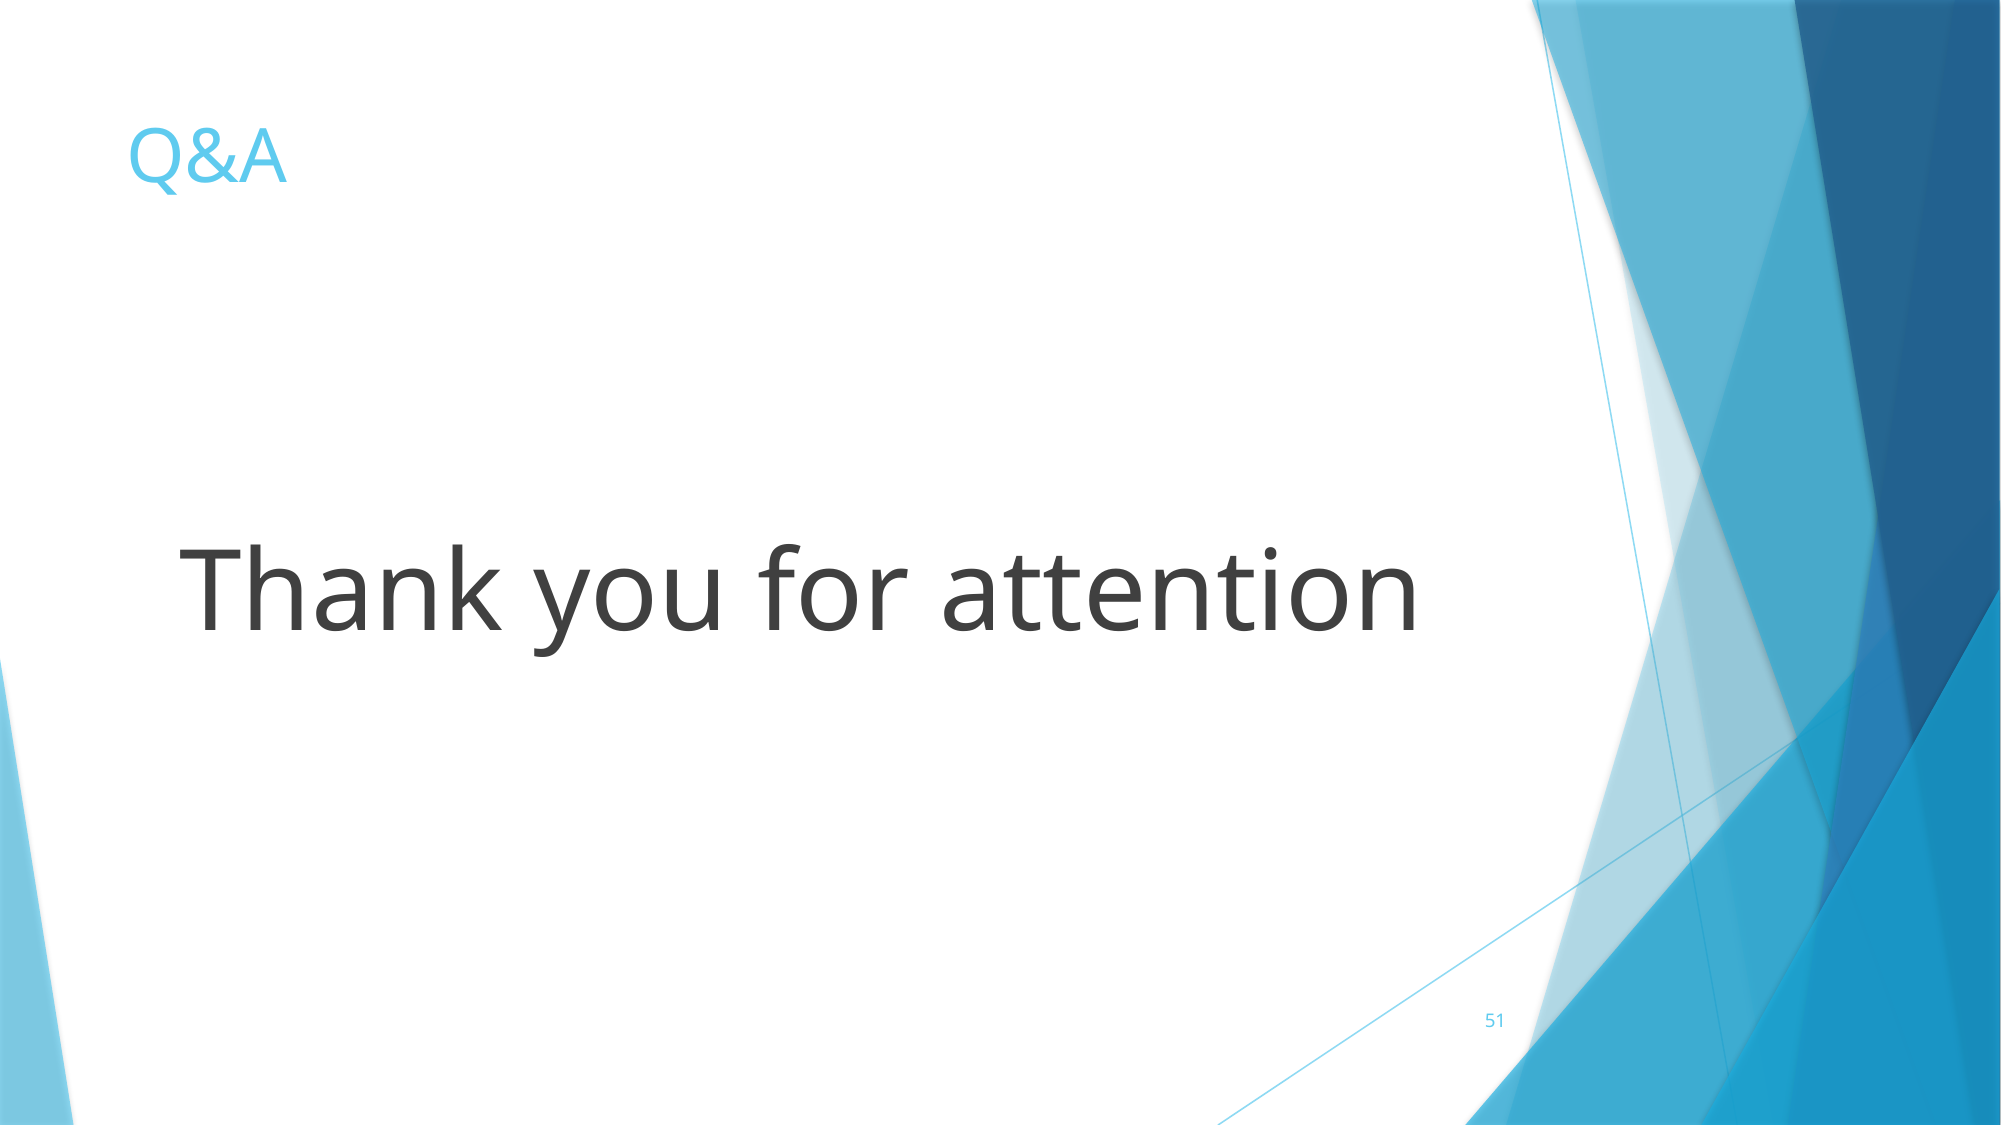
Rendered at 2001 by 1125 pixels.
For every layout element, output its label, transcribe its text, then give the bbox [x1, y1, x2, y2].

title Q&A [111, 99, 1522, 317]
slide_number 51 [1409, 991, 1522, 1051]
list Thank you for attention [111, 354, 1522, 992]
